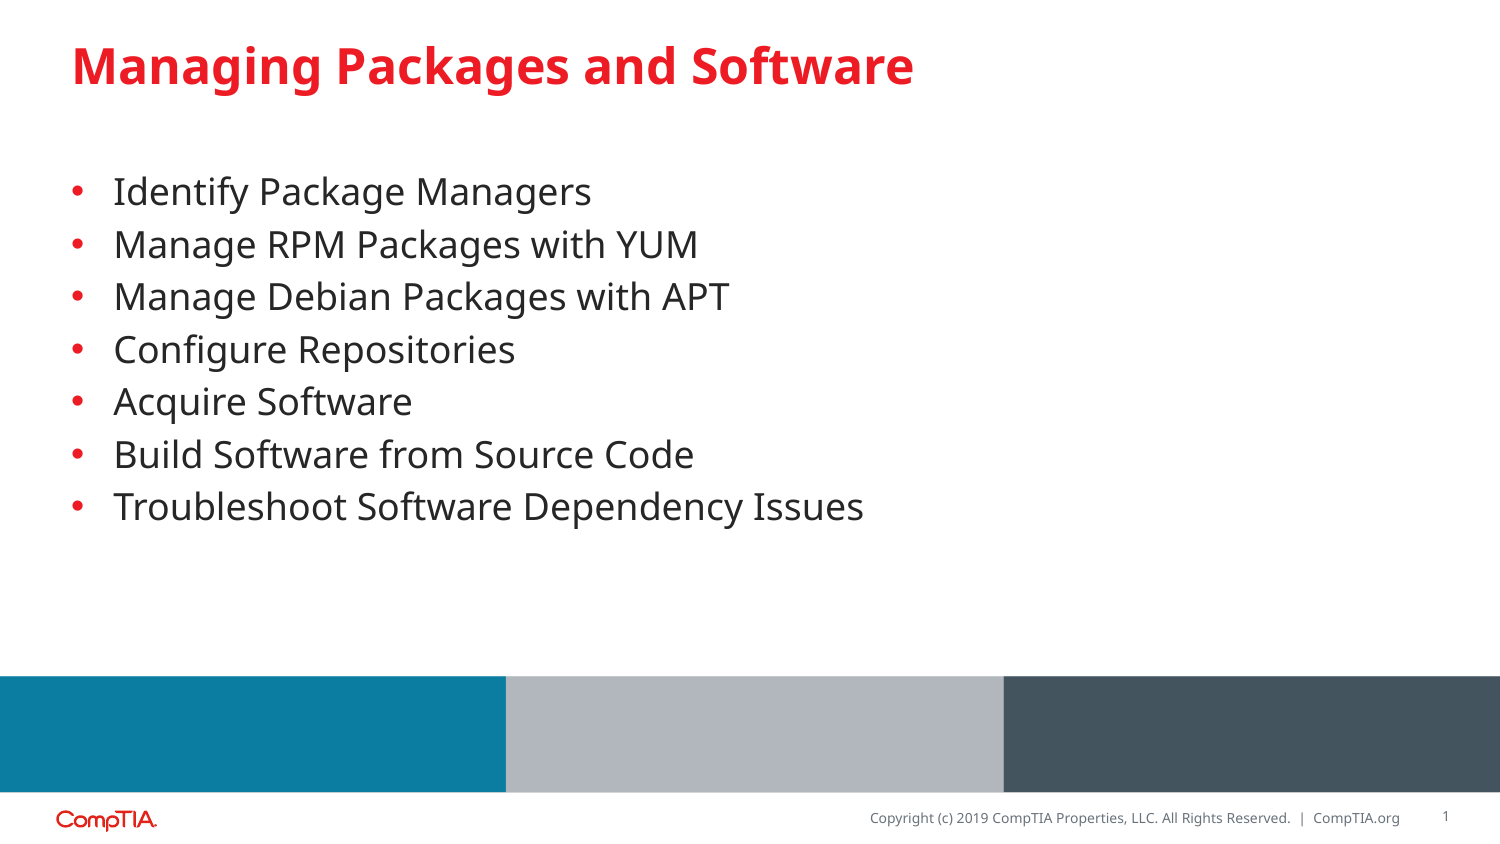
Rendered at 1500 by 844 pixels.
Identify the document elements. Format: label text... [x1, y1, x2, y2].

title Managing Packages and Software [56, 12, 1444, 117]
picture [506, 676, 1500, 793]
list Identify Package Managers Manage RPM Packages with YUM Manage Debian Packages with APT Configure Repositories Acquire Software Build Software from Source Code Troubleshoot Software Dependency Issues [56, 160, 1444, 652]
slide_number 1 [1407, 800, 1450, 835]
